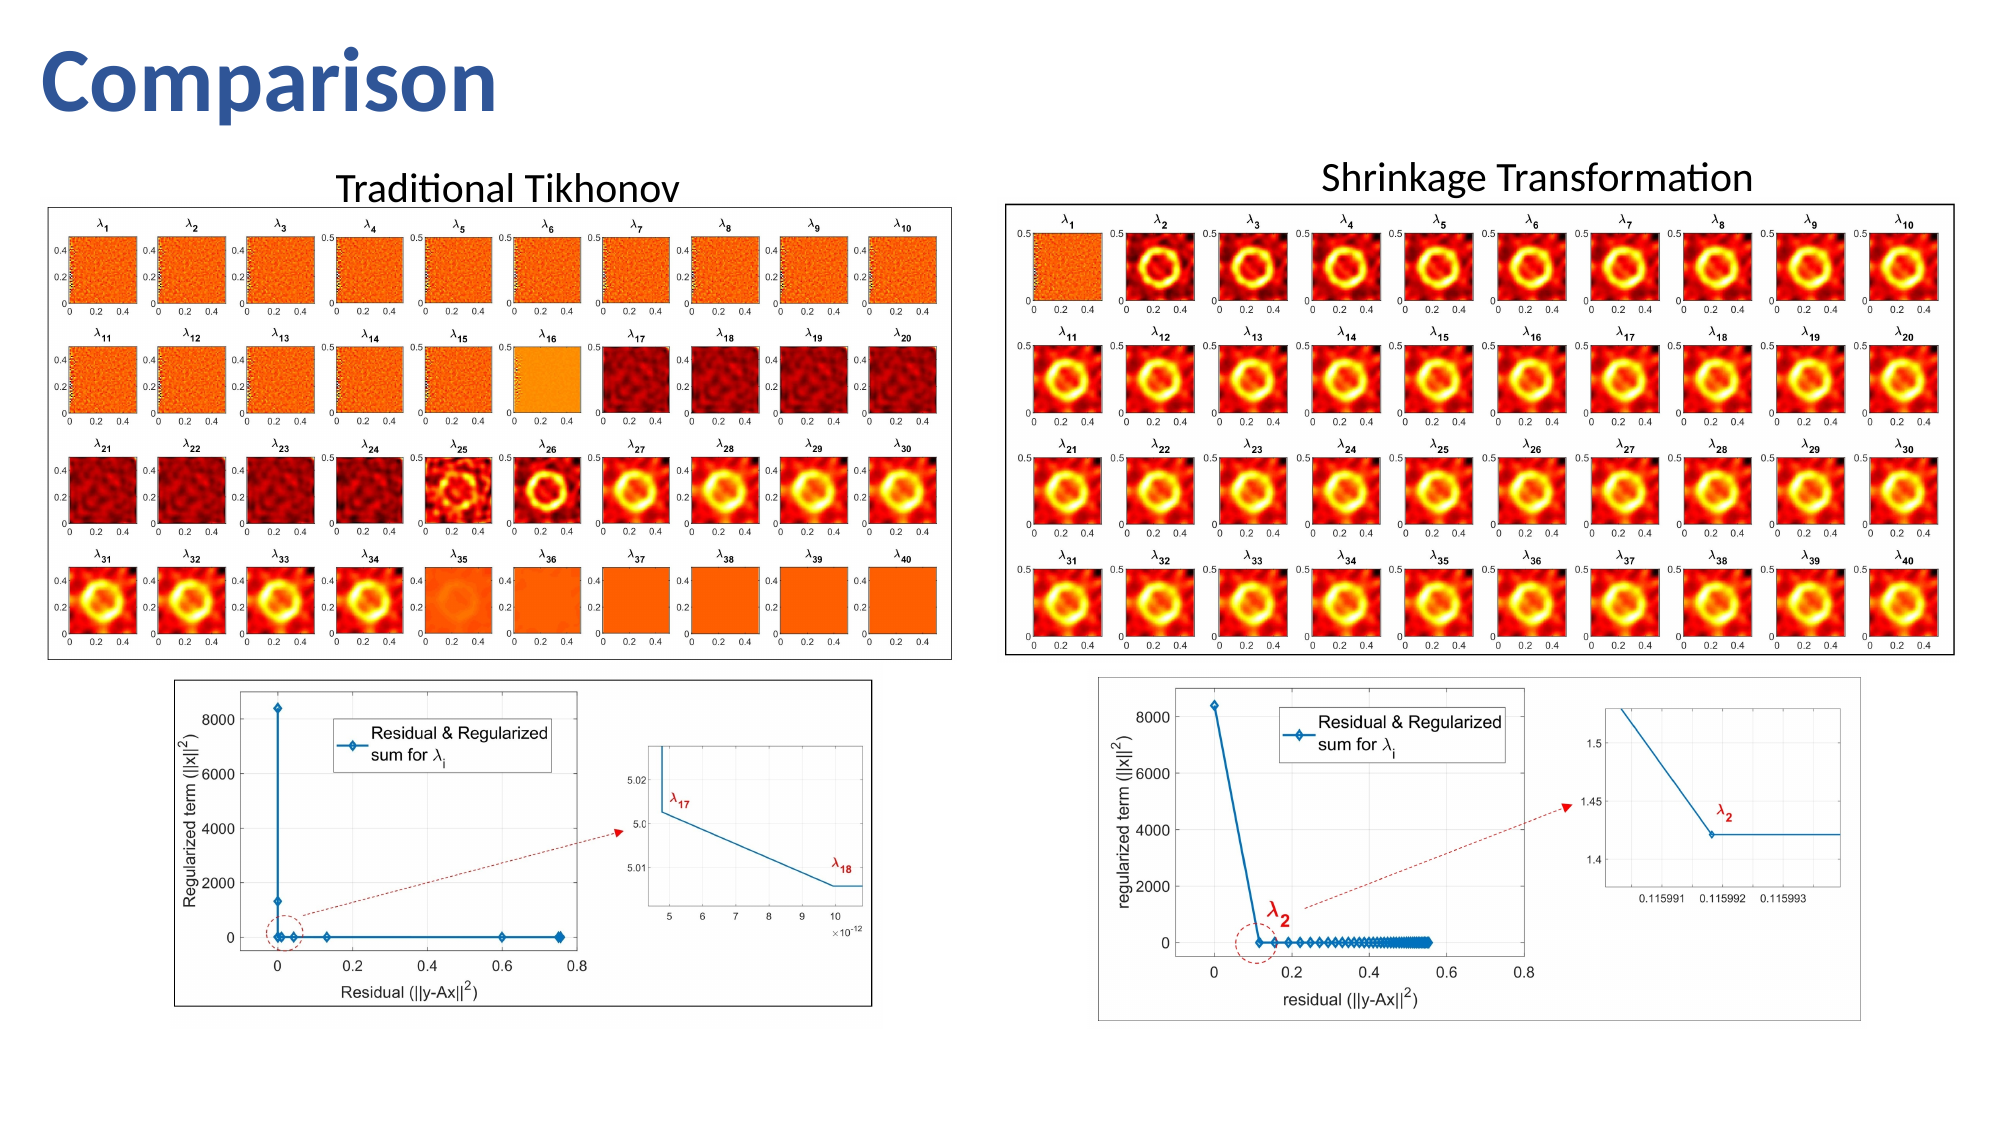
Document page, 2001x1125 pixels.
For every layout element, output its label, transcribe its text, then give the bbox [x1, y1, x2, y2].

text_box Traditional Tikhonov [320, 153, 720, 197]
title Comparison [26, 0, 1706, 191]
picture [1087, 669, 1867, 1029]
picture [40, 197, 957, 1029]
text_box Shrinkage Transformation [1306, 142, 1796, 197]
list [997, 197, 1960, 663]
